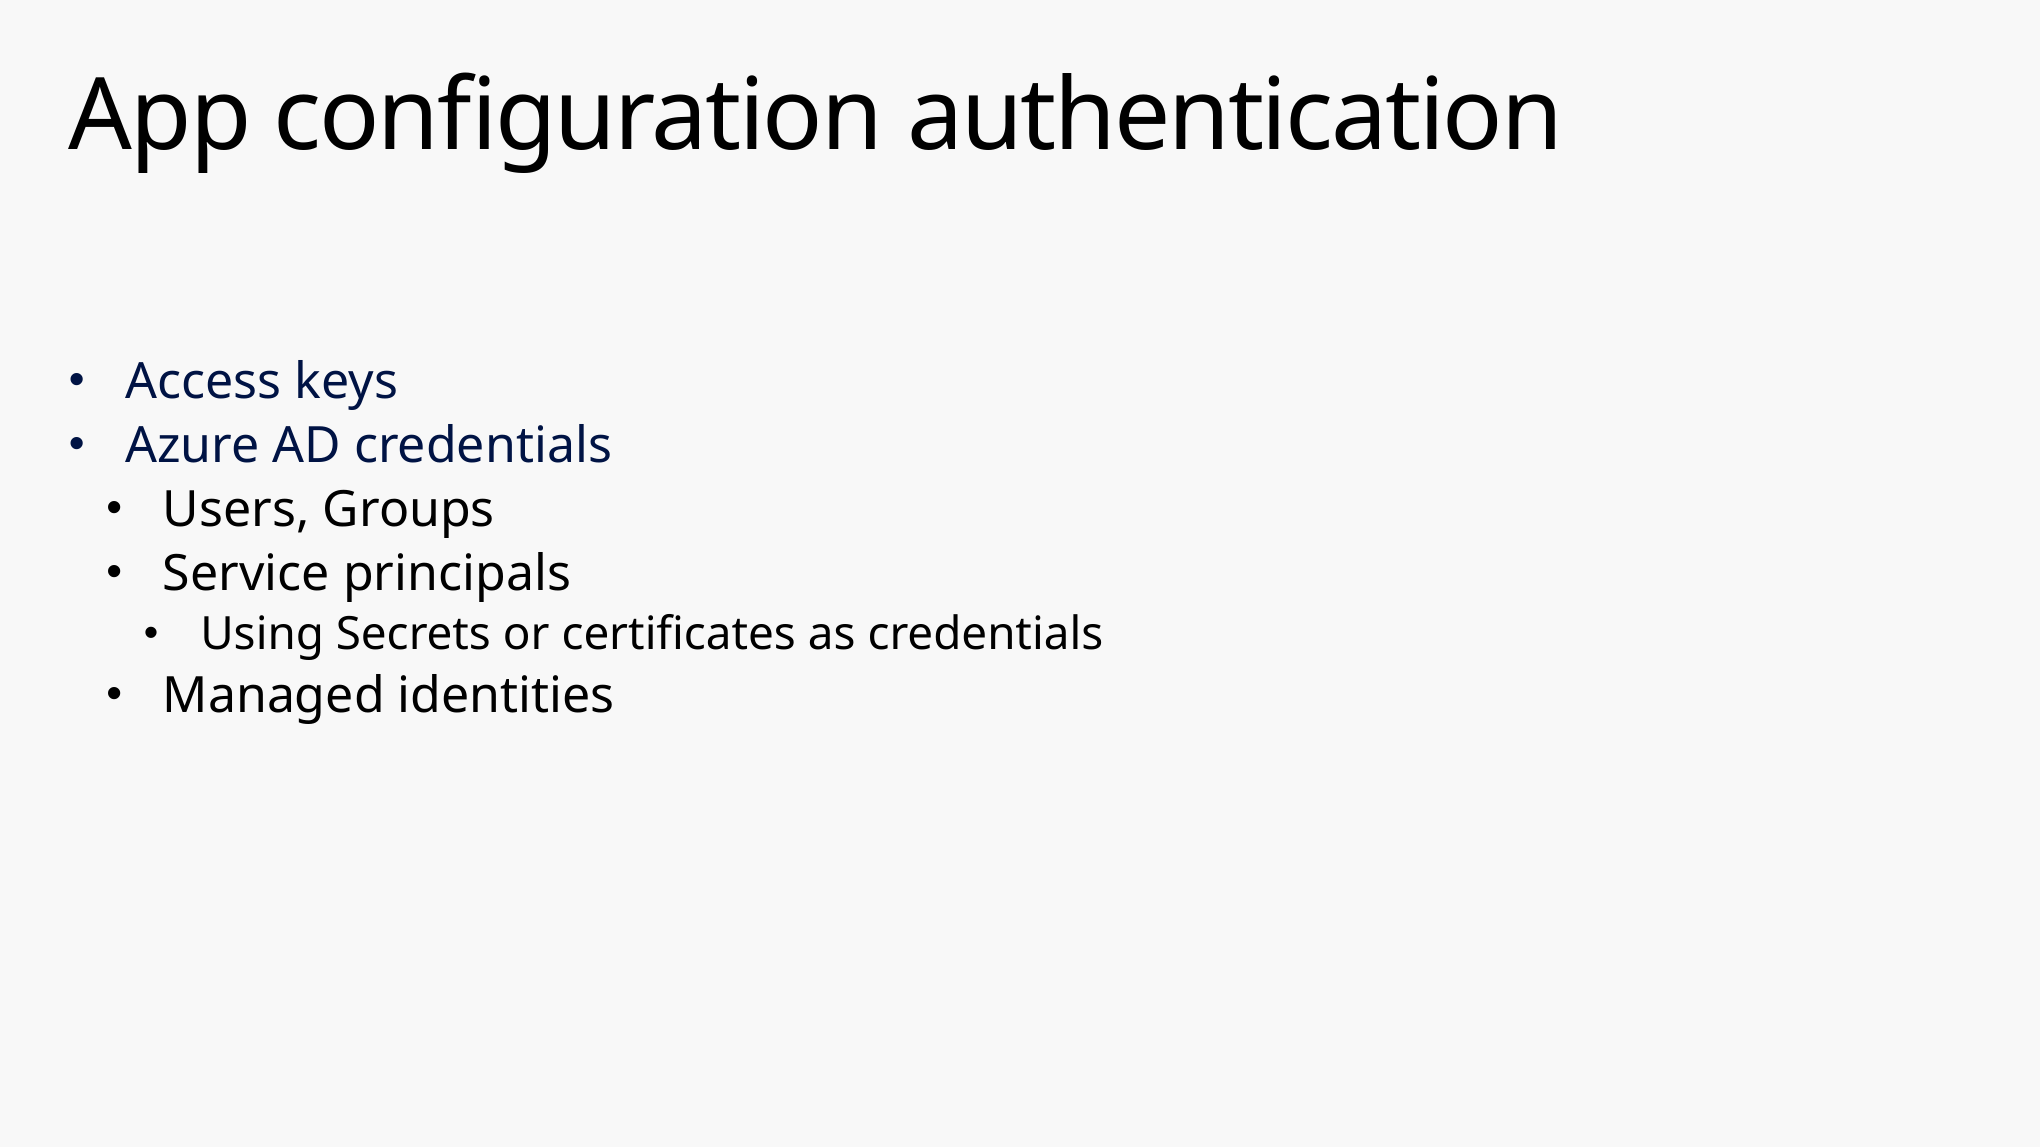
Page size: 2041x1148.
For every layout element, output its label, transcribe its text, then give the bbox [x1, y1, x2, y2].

title App configuration authentication [45, 48, 1971, 199]
list Access keys Azure AD credentials Users, Groups Service principals Using Secrets or certificates as credentials Managed identities [45, 339, 1971, 892]
